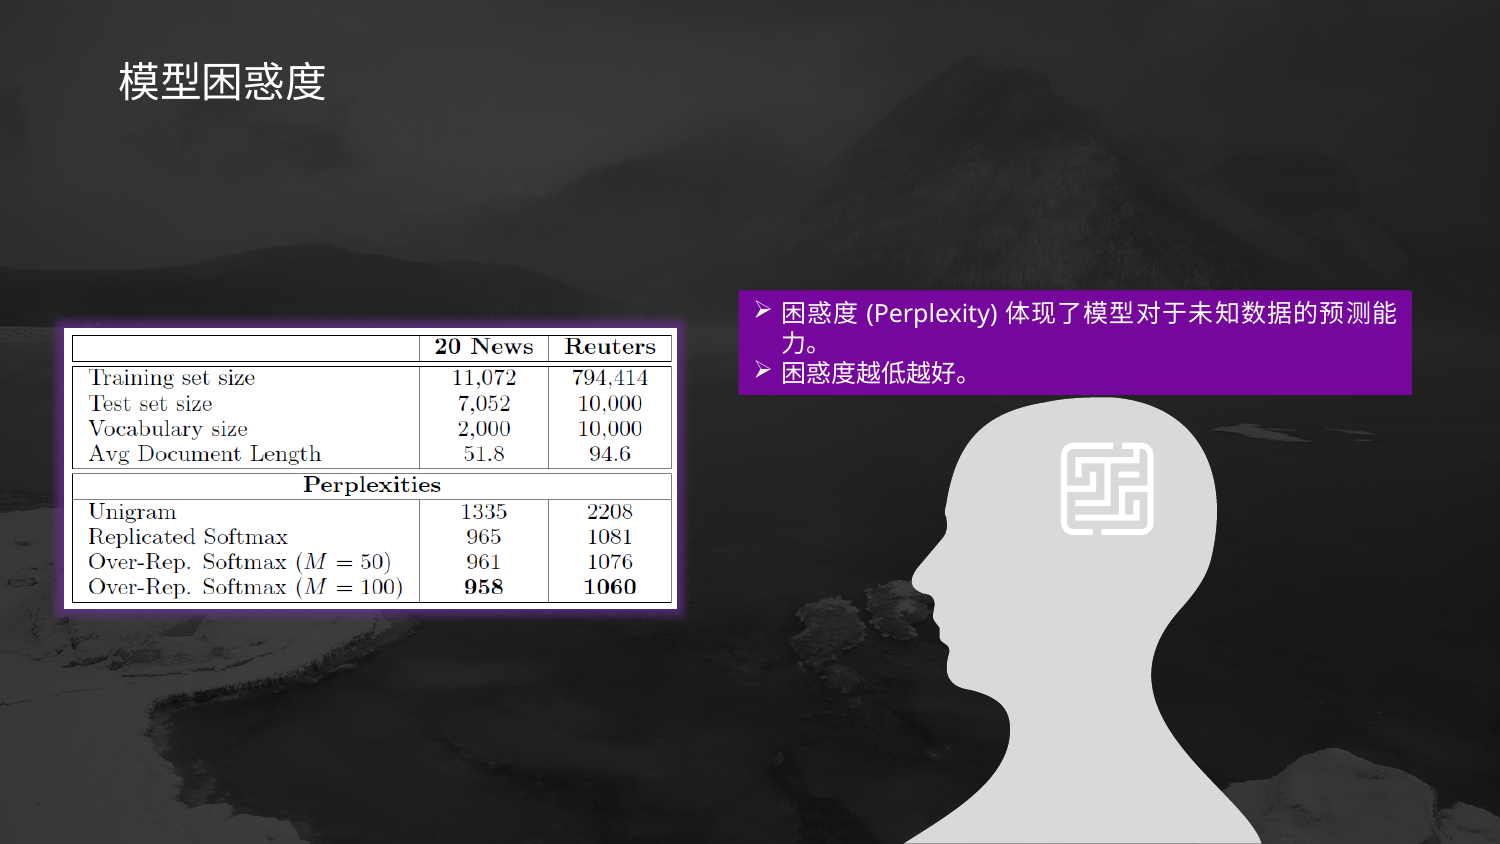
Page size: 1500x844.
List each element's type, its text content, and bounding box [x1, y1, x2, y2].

text_box [903, 397, 1262, 844]
text_box 模型困惑度 [103, 48, 342, 114]
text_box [1060, 442, 1154, 536]
picture [0, 0, 1500, 844]
text_box 困惑度(Perplexity)体现了模型对于未知数据的预测能力。 困惑度越低越好。 [738, 290, 1412, 395]
